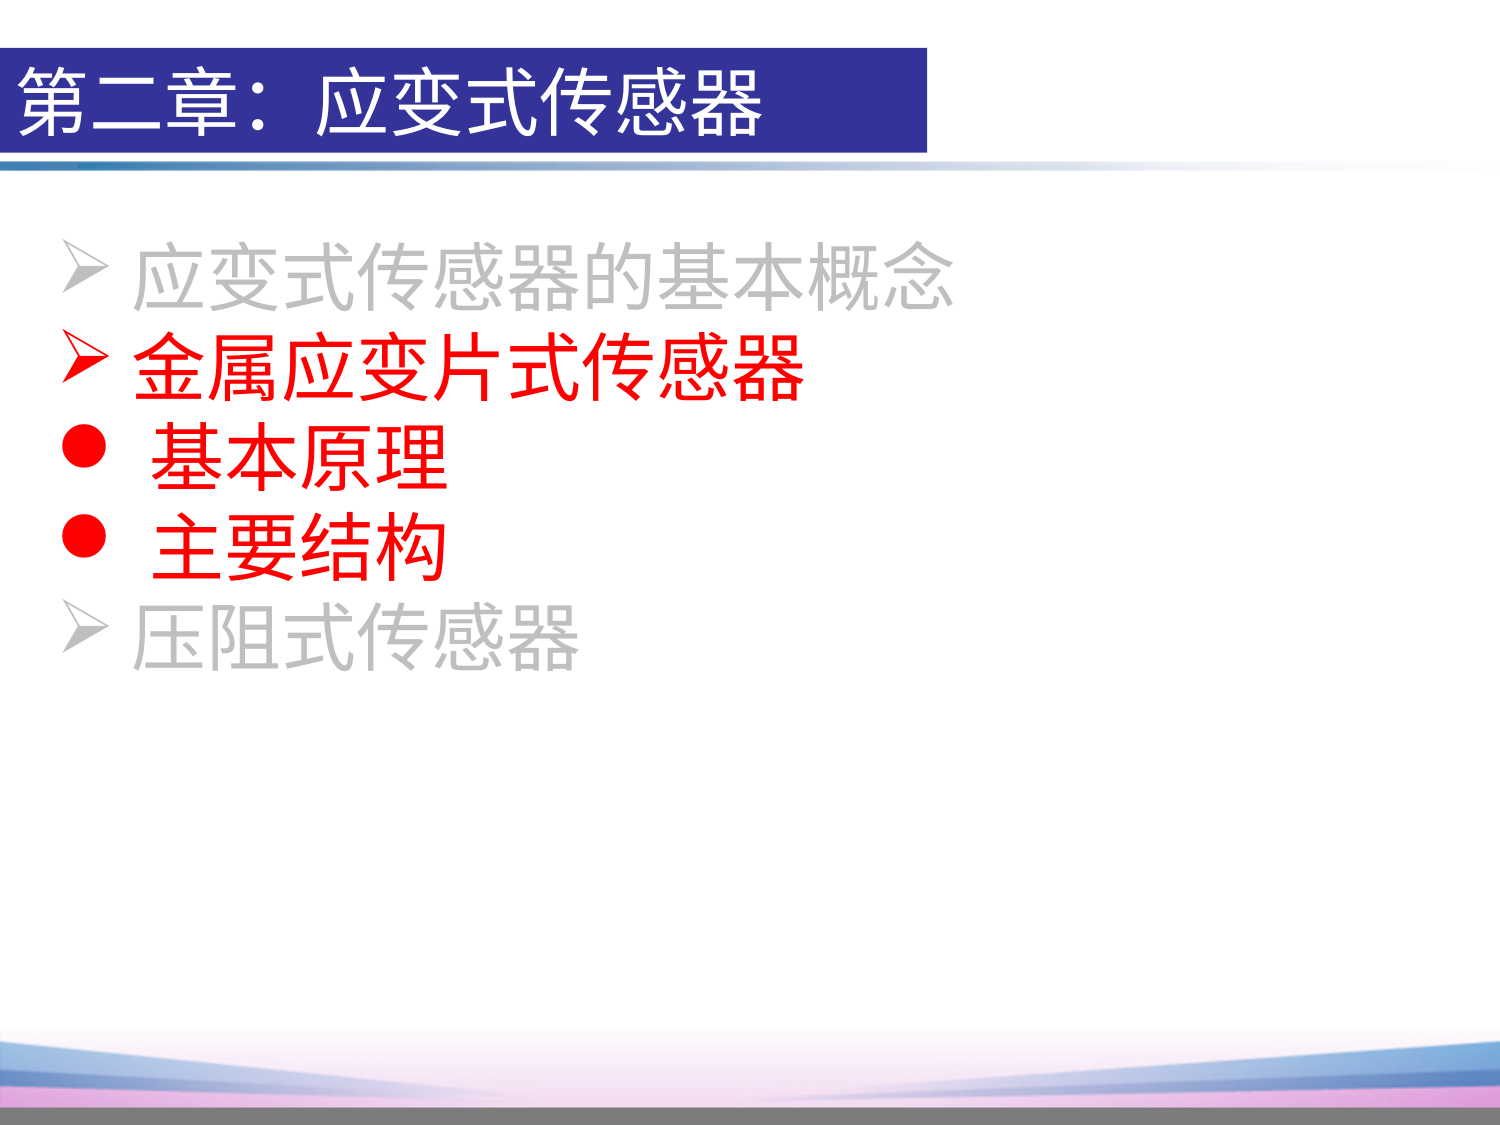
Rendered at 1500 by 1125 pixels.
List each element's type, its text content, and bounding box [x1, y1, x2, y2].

picture [0, 0, 1500, 1125]
text_box 第二章：应变式传感器 [0, 47, 928, 153]
text_box 应变式传感器的基本概念 金属应变片式传感器 基本原理 主要结构 压阻式传感器 [41, 222, 1326, 688]
